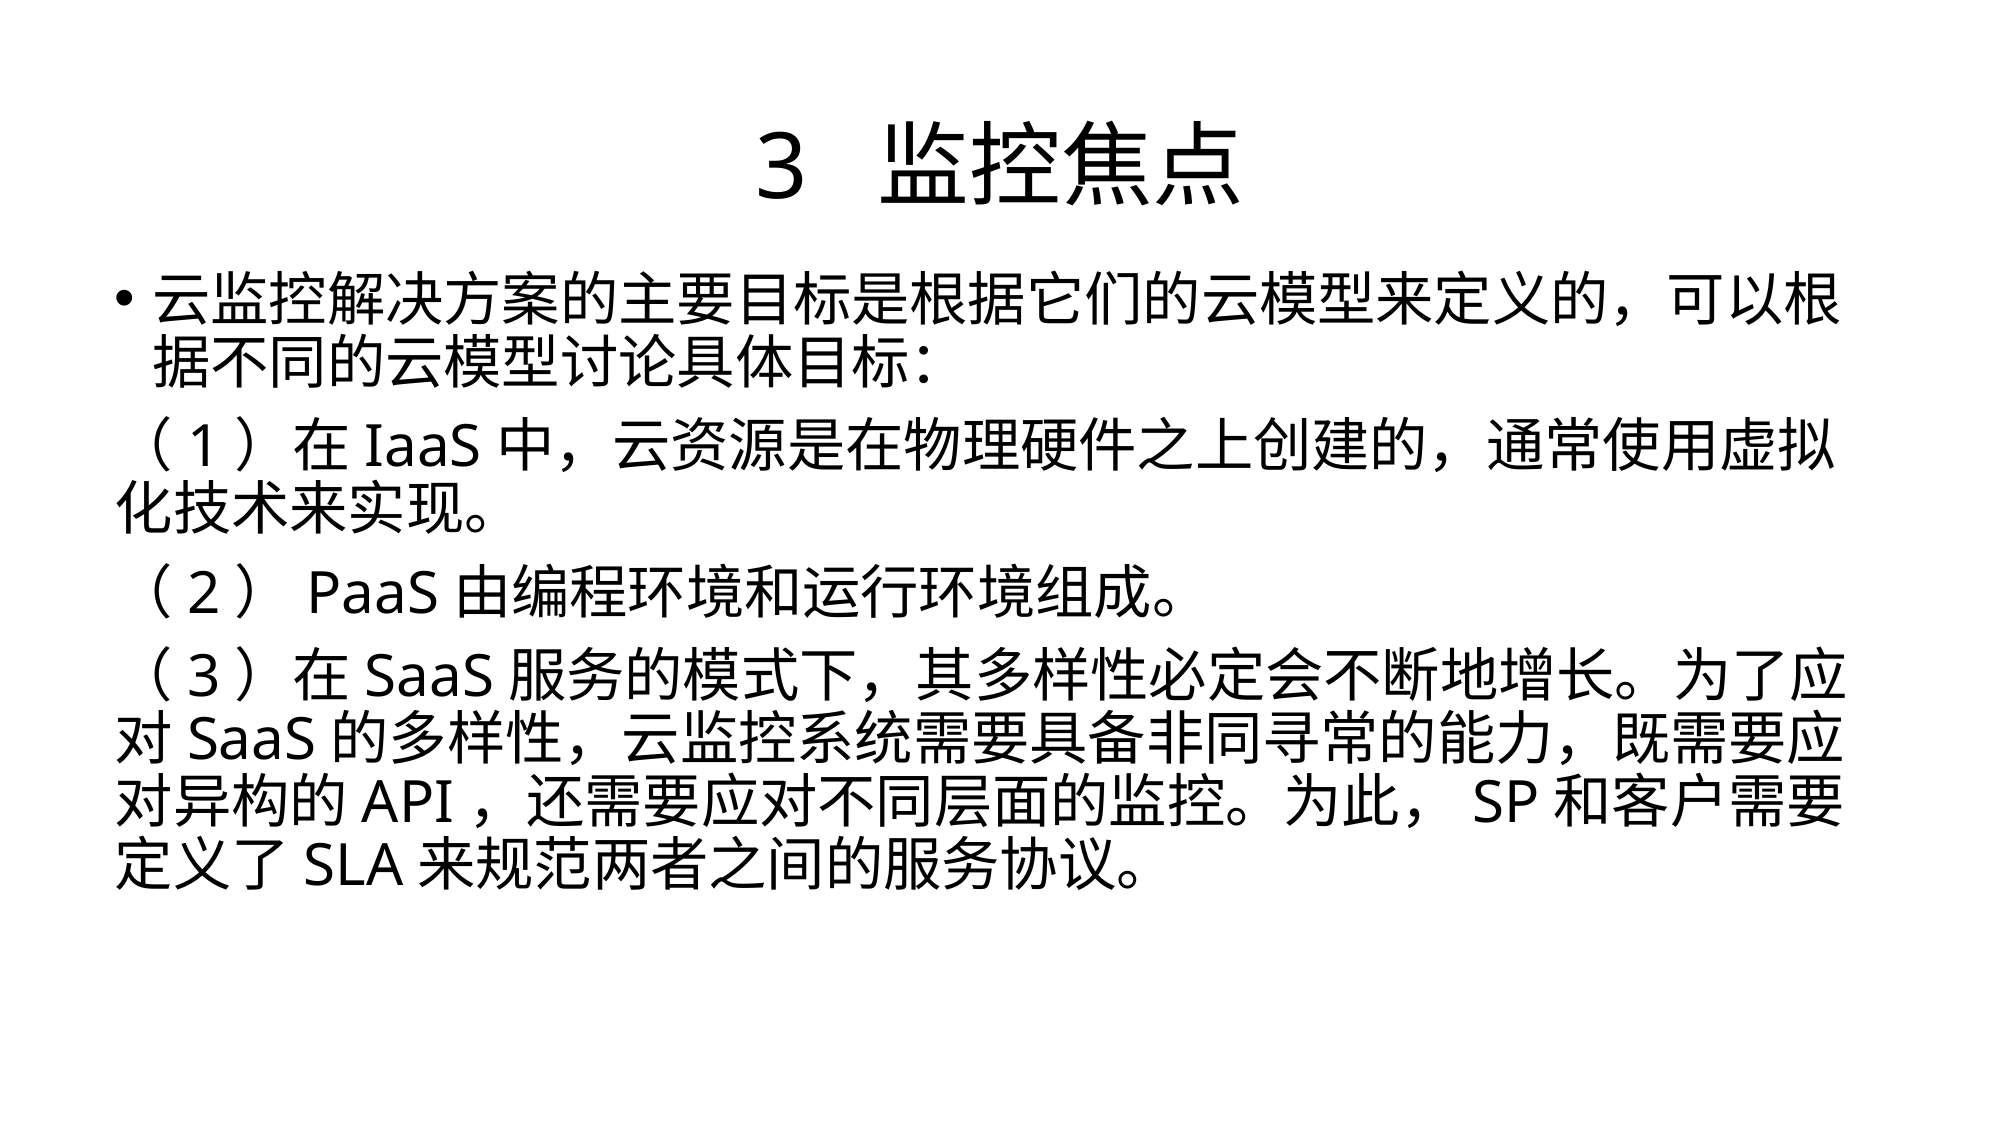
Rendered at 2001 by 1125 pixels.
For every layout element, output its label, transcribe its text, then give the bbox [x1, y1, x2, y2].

list 云监控解决方案的主要目标是根据它们的云模型来定义的，可以根据不同的云模型讨论具体目标： （1）在IaaS中，云资源是在物理硬件之上创建的，通常使用虚拟化技术来实现。 （2）PaaS由编程环境和运行环境组成。 （3）在SaaS服务的模式下，其多样性必定会不断地增长。为了应对SaaS的多样性，云监控系统需要具备非同寻常的能力，既需要应对异构的API，还需要应对不同层面的监控。为此，SP和客户需要定义了SLA来规范两者之间的服务协议。 [99, 262, 1900, 1035]
title 3 监控焦点 [137, 59, 1863, 262]
